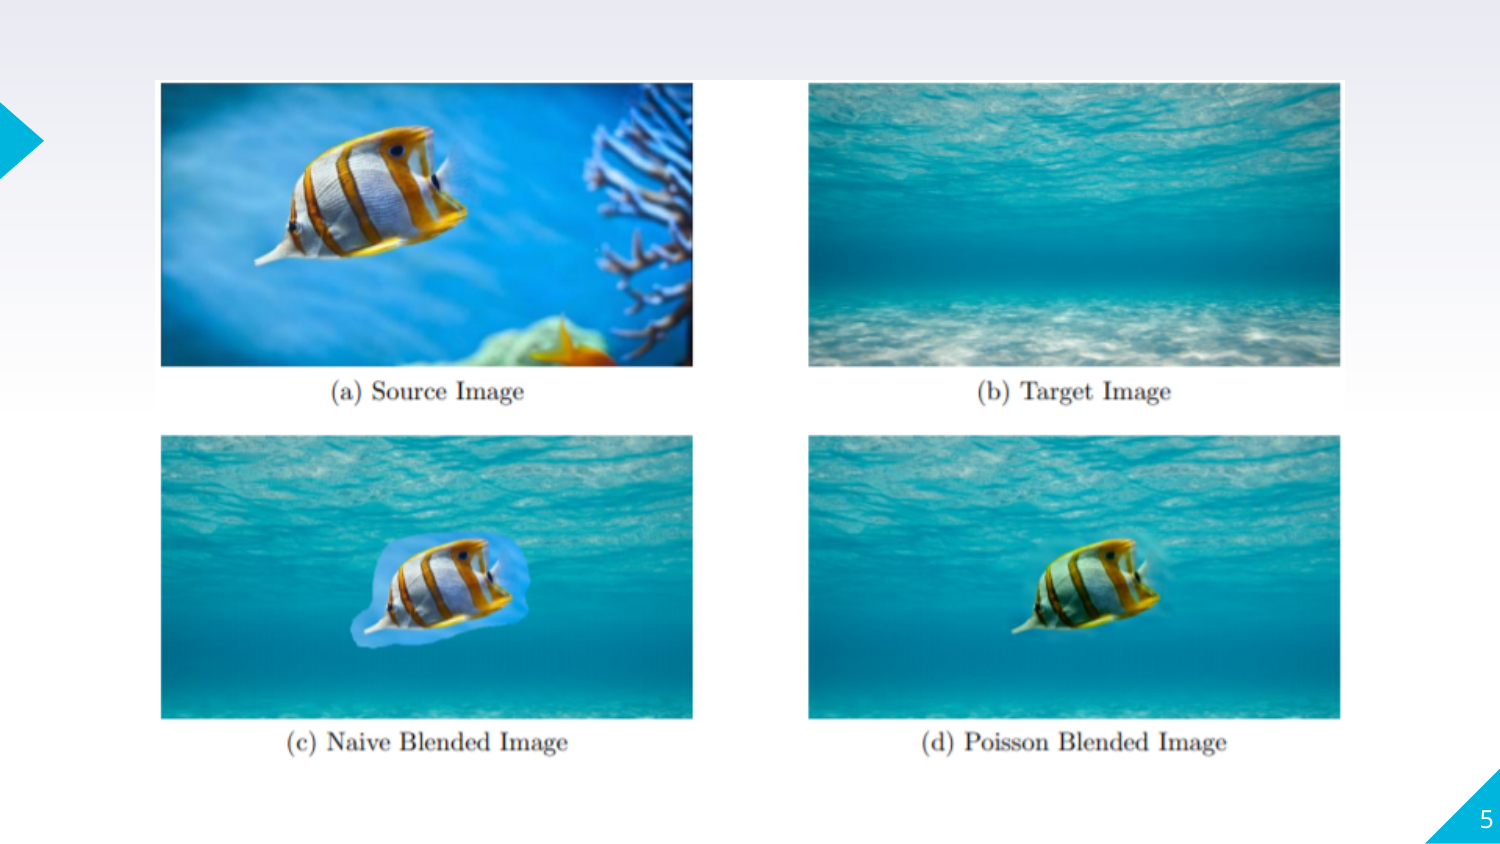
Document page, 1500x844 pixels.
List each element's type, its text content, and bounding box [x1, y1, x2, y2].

slide_number 5 [1418, 760, 1494, 838]
picture [155, 80, 1345, 764]
